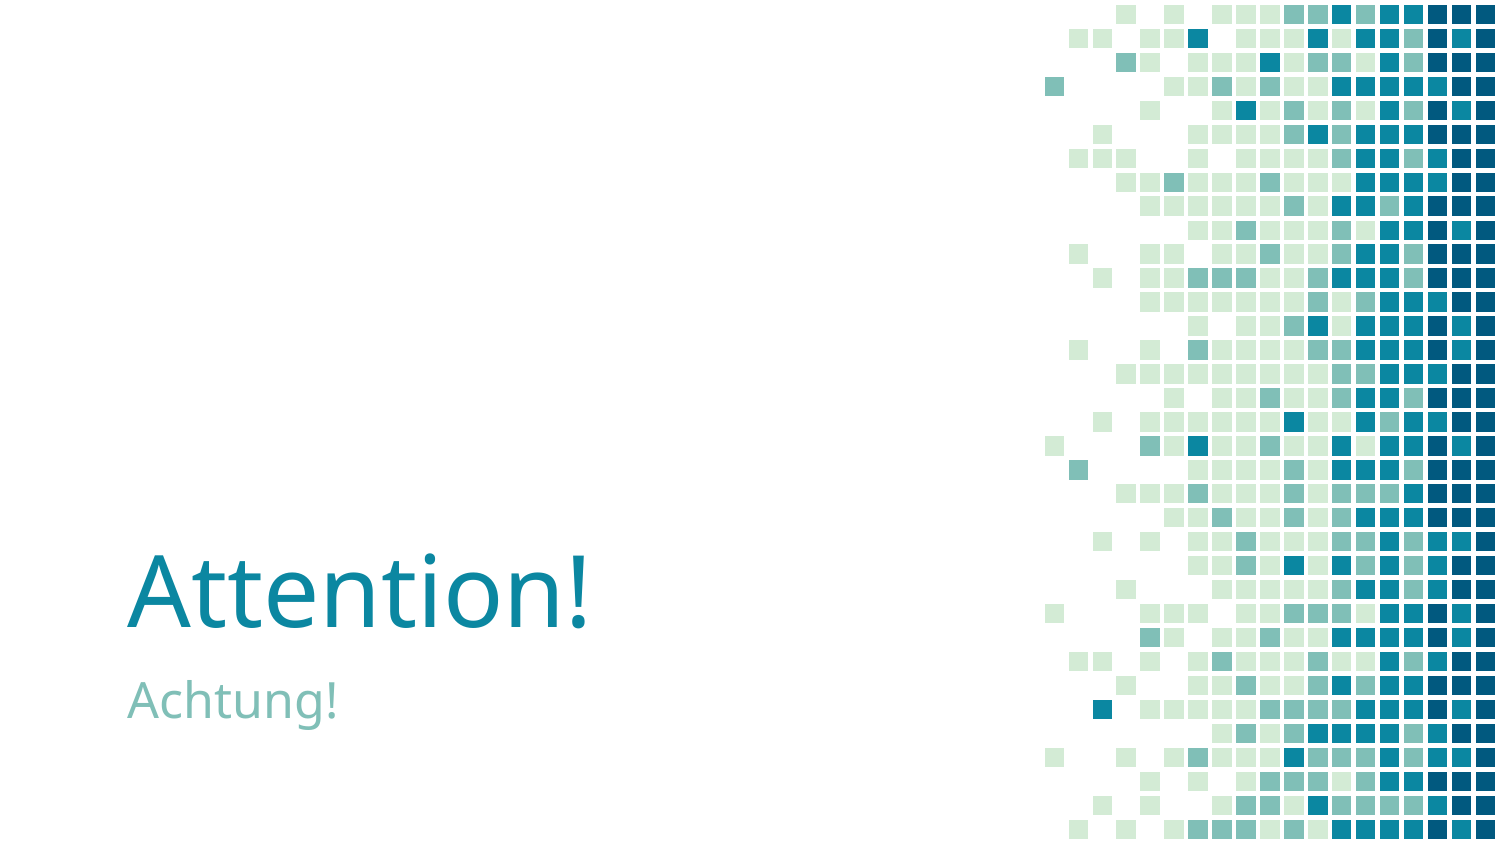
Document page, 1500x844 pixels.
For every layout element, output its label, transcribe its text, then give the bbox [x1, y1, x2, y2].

subtitle Achtung! [112, 653, 977, 783]
title Attention! [112, 472, 977, 653]
